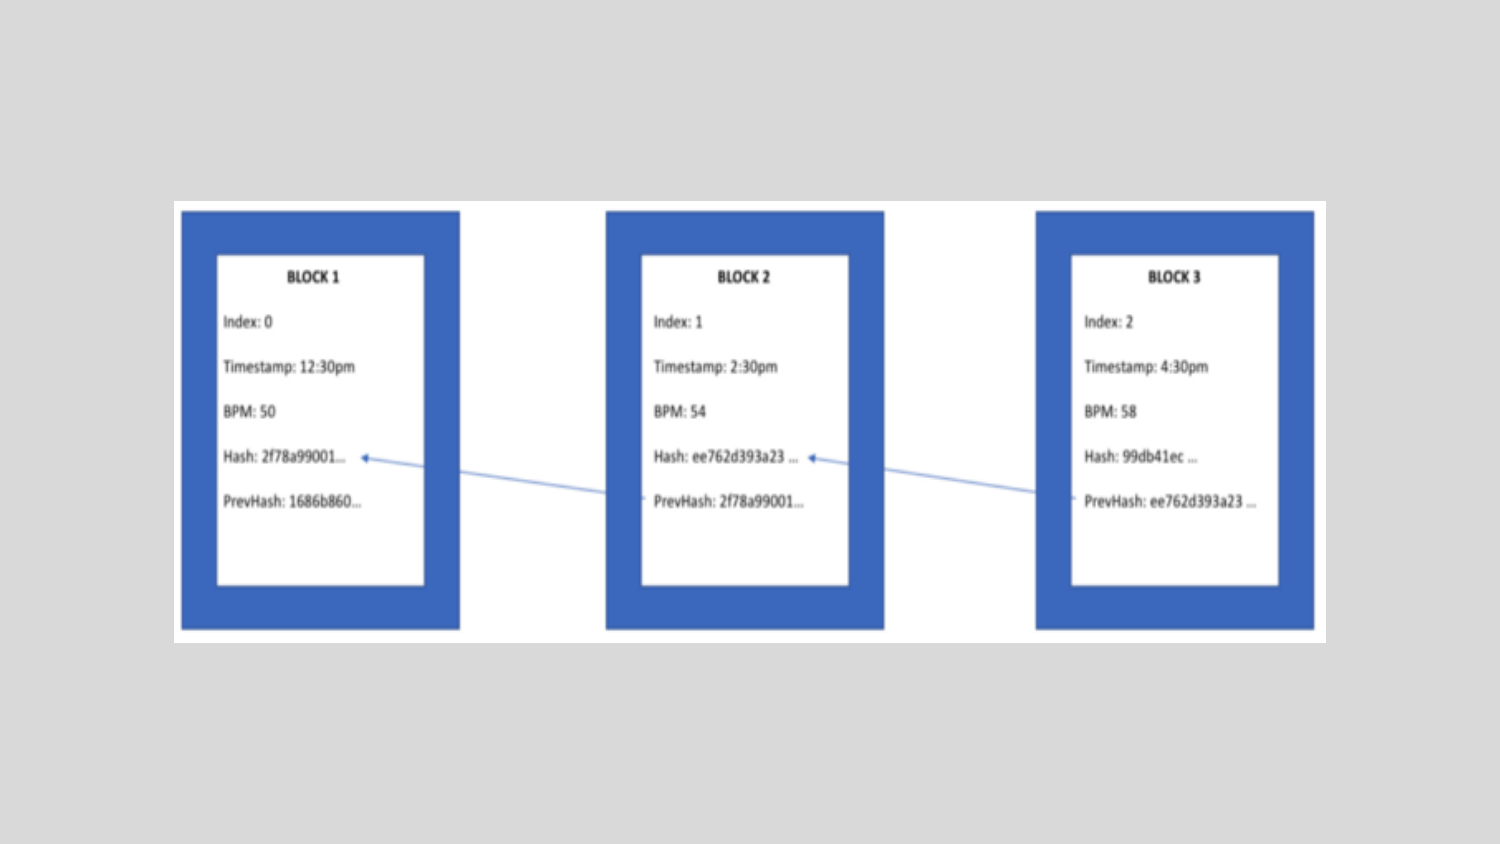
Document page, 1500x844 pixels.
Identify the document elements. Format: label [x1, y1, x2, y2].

picture [174, 201, 1326, 643]
